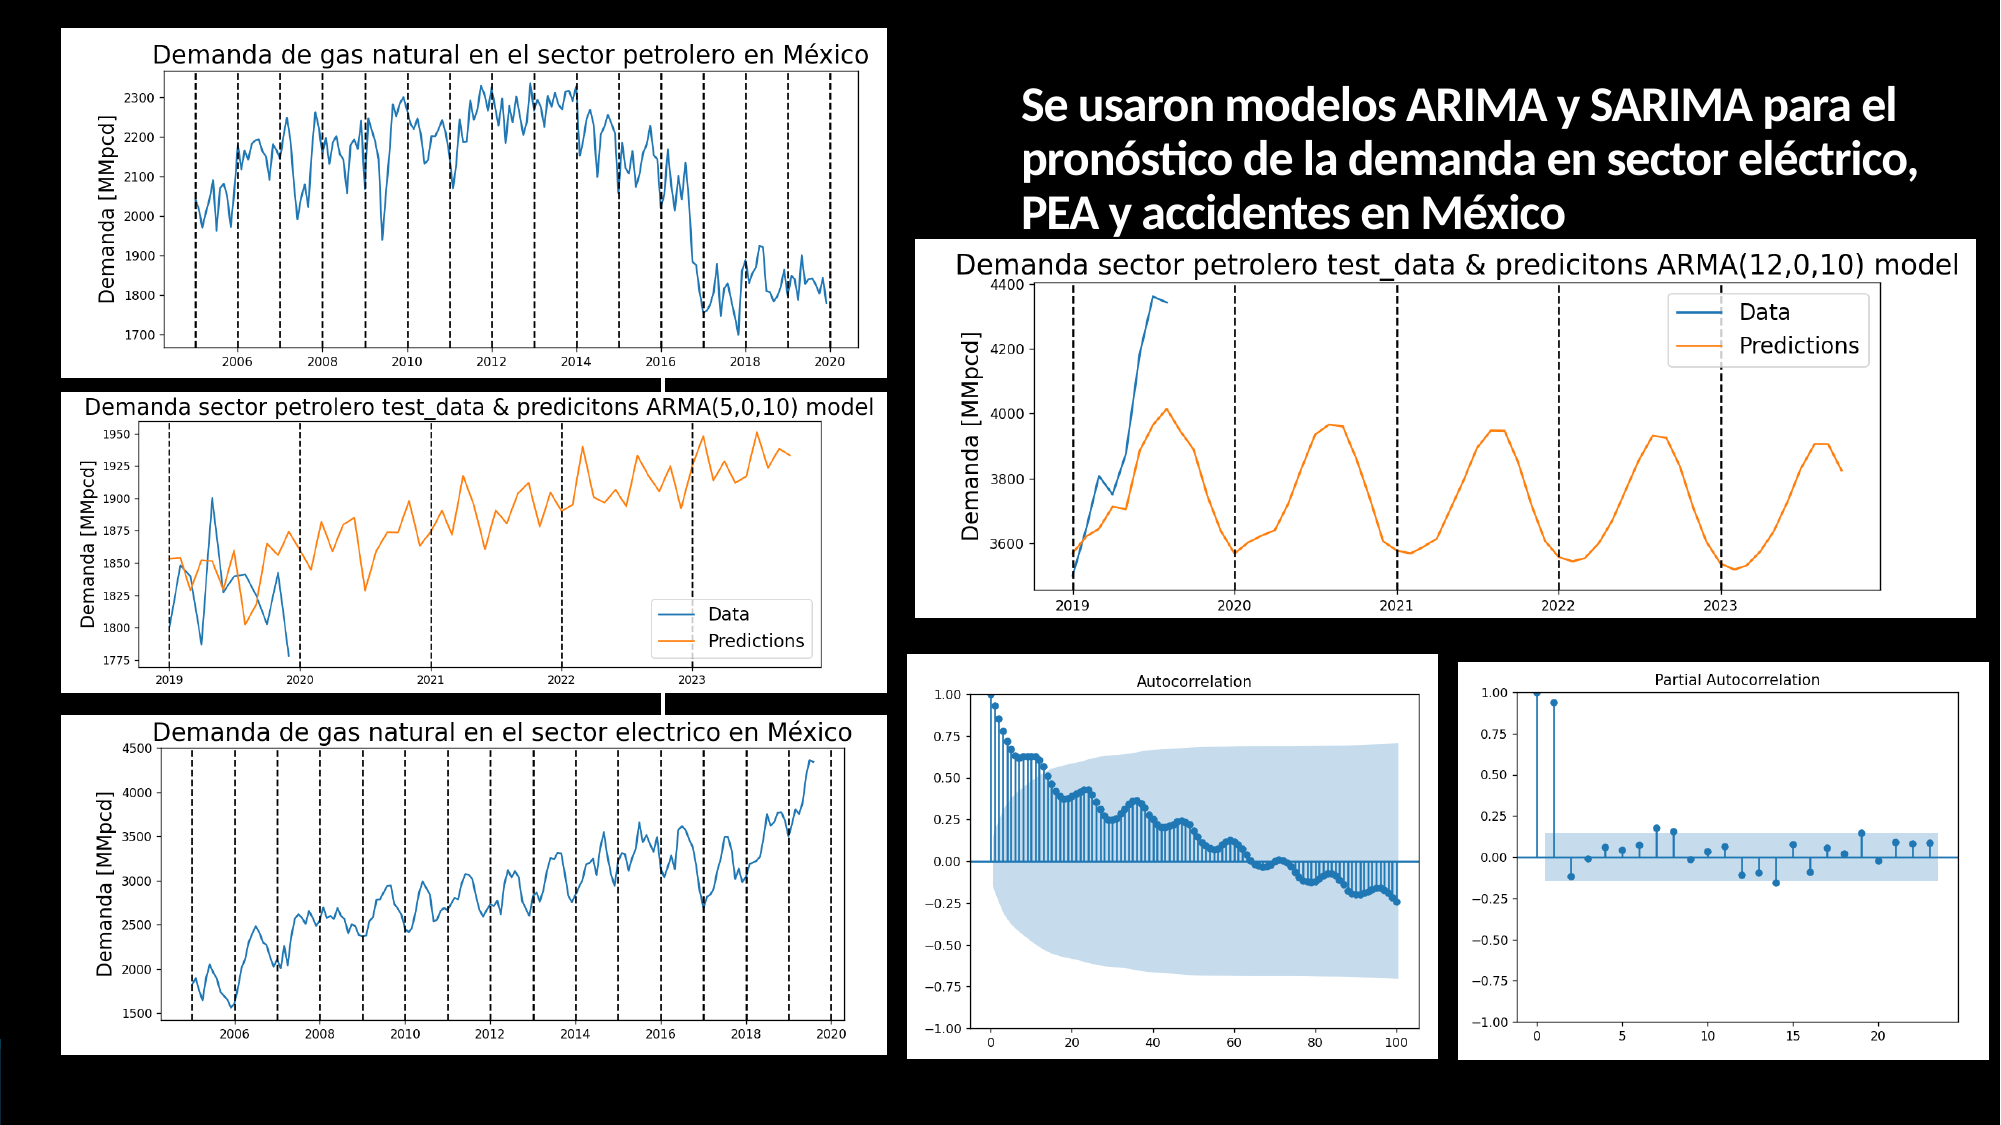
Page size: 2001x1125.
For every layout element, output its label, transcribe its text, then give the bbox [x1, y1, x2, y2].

picture [907, 653, 1438, 1059]
picture [914, 239, 1977, 619]
text_box [0, 0, 2000, 1125]
picture [60, 391, 887, 693]
text_box Se usaron modelos ARIMA y SARIMA para el pronóstico de la demanda en sector eléctrico, PEA y accidentes en México [1021, 48, 1952, 236]
picture [60, 28, 887, 378]
picture [1458, 662, 1989, 1060]
picture [60, 714, 887, 1055]
